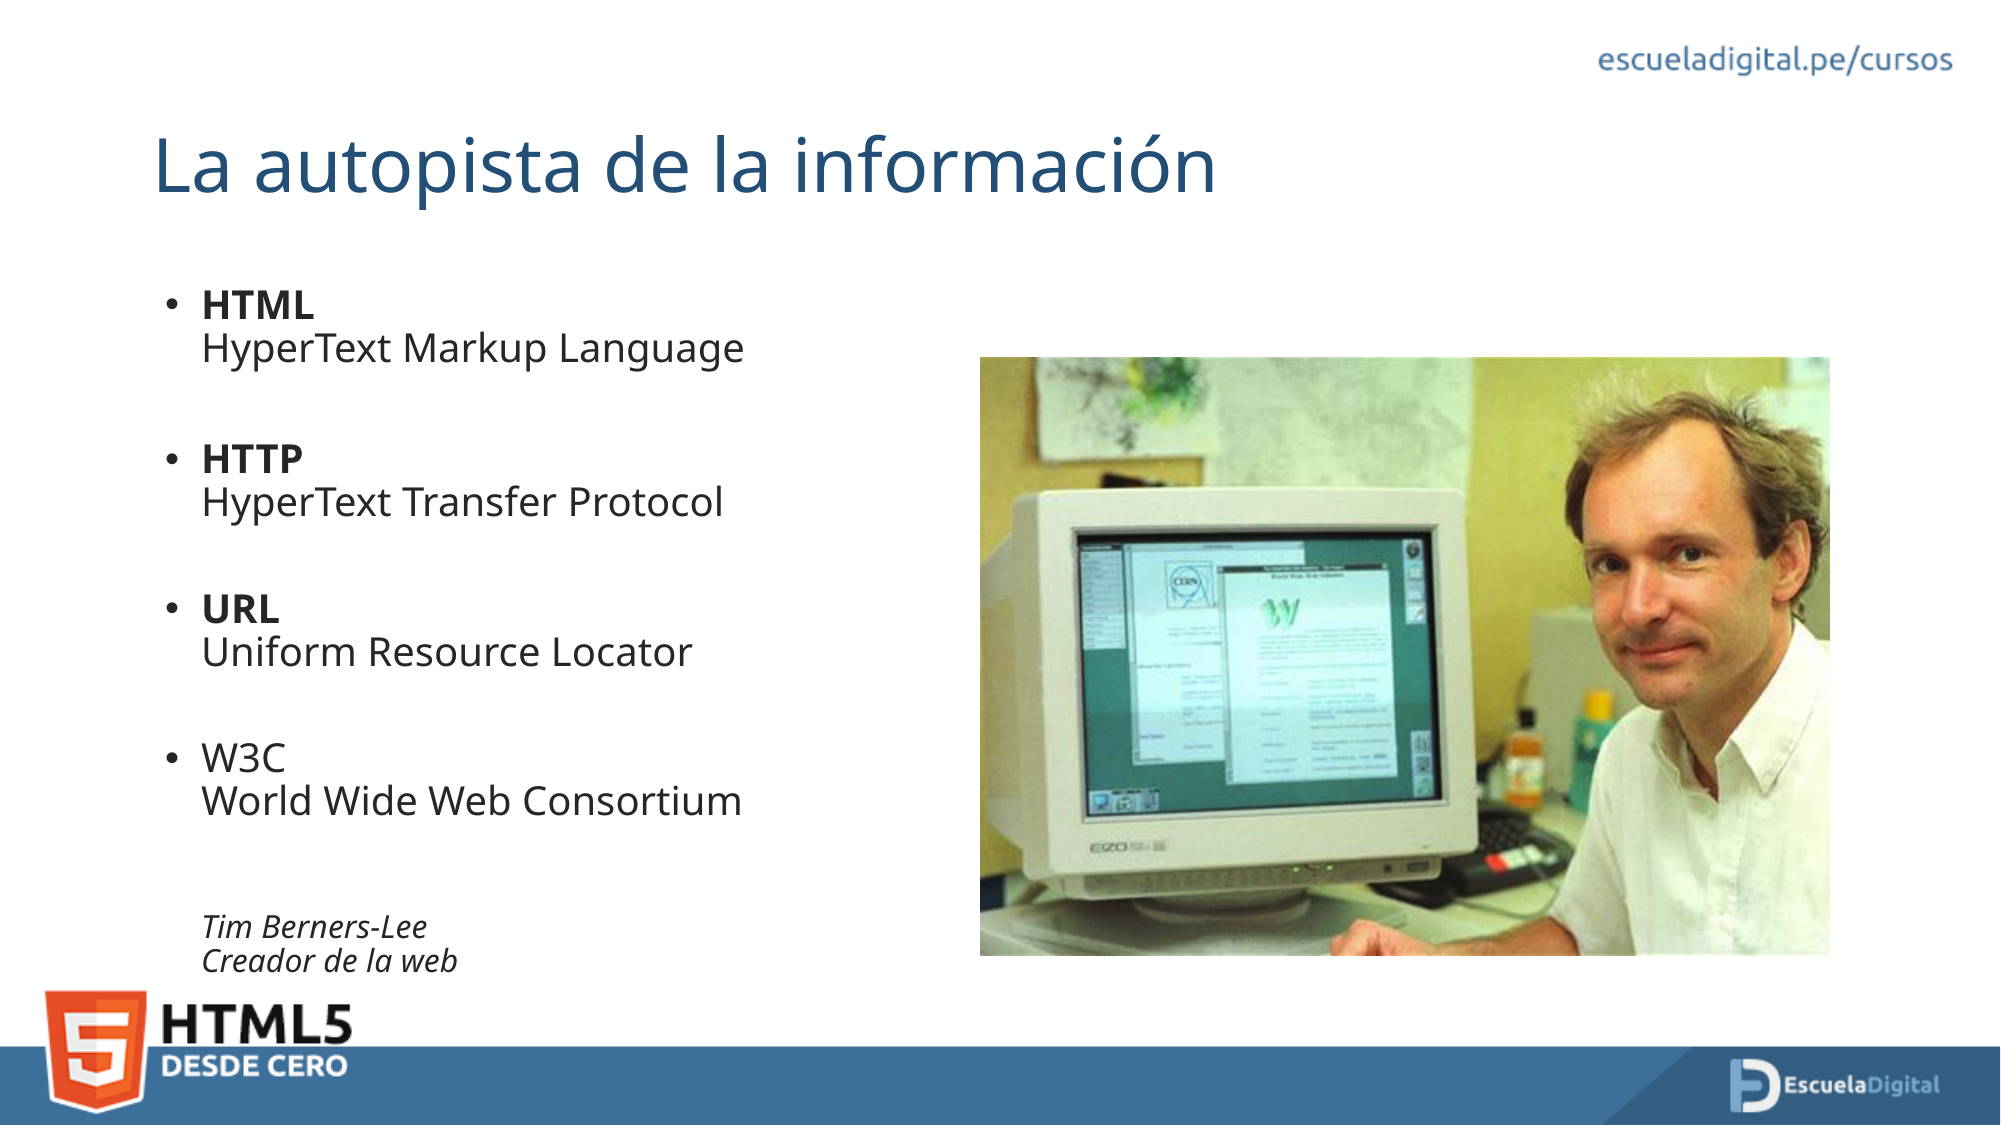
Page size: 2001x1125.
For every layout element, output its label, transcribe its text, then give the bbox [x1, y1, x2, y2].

title La autopista de la información [137, 59, 1863, 278]
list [979, 357, 1830, 956]
list HTML HyperText Markup Language HTTP HyperText Transfer Protocol URL Uniform Resource Locator W3C World Wide Web Consortium Tim Berners-Lee Creador de la web [150, 277, 920, 992]
picture [0, 0, 2001, 1125]
